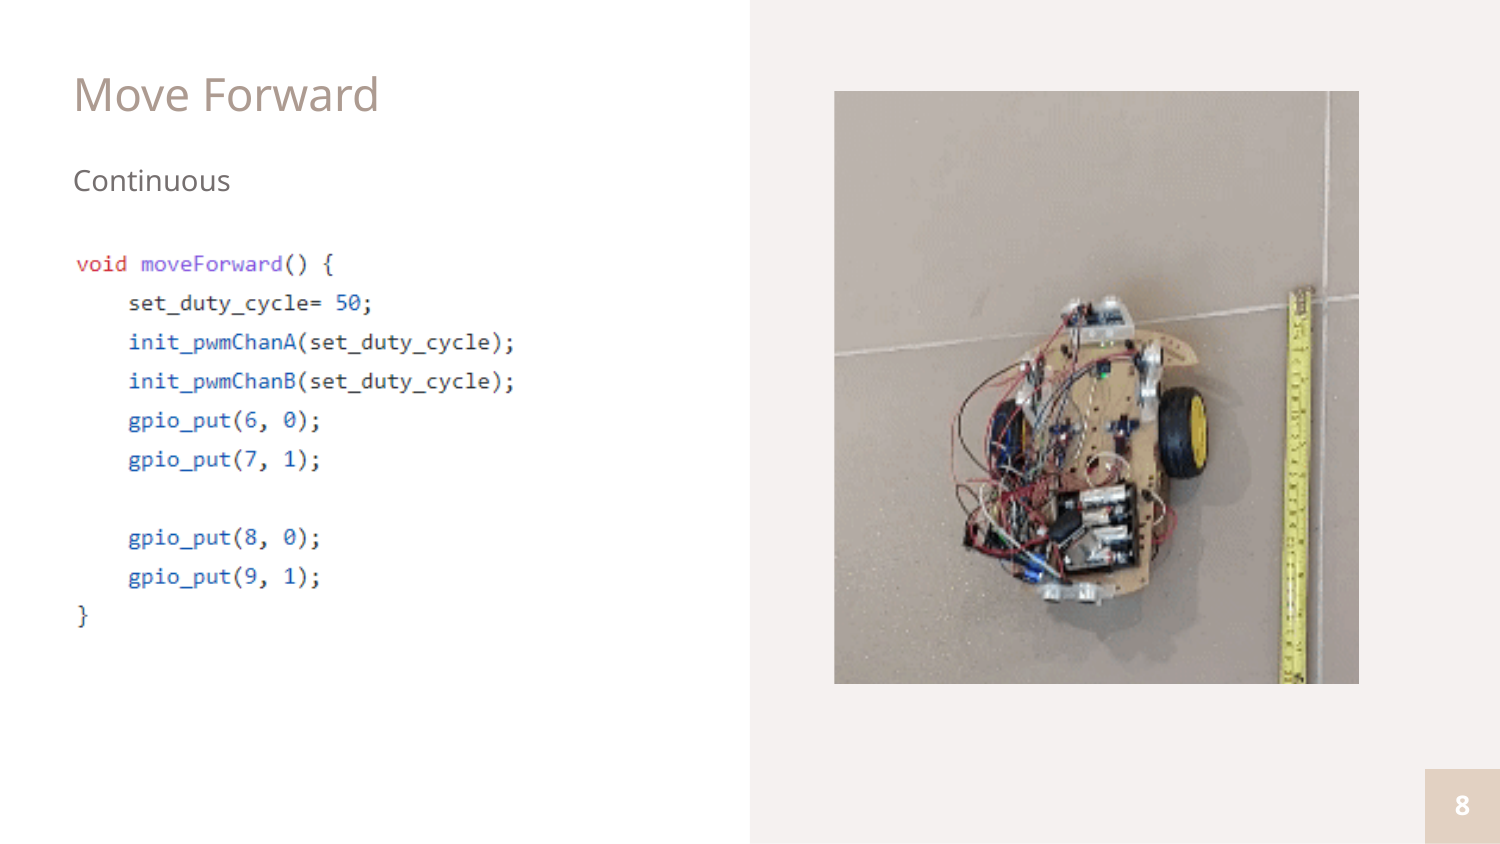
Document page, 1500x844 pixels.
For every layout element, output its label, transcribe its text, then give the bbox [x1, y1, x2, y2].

title Move Forward [72, 66, 668, 122]
picture [834, 91, 1360, 685]
picture [72, 247, 527, 635]
list Continuous [72, 157, 389, 213]
slide_number ‹#› [1425, 769, 1500, 844]
